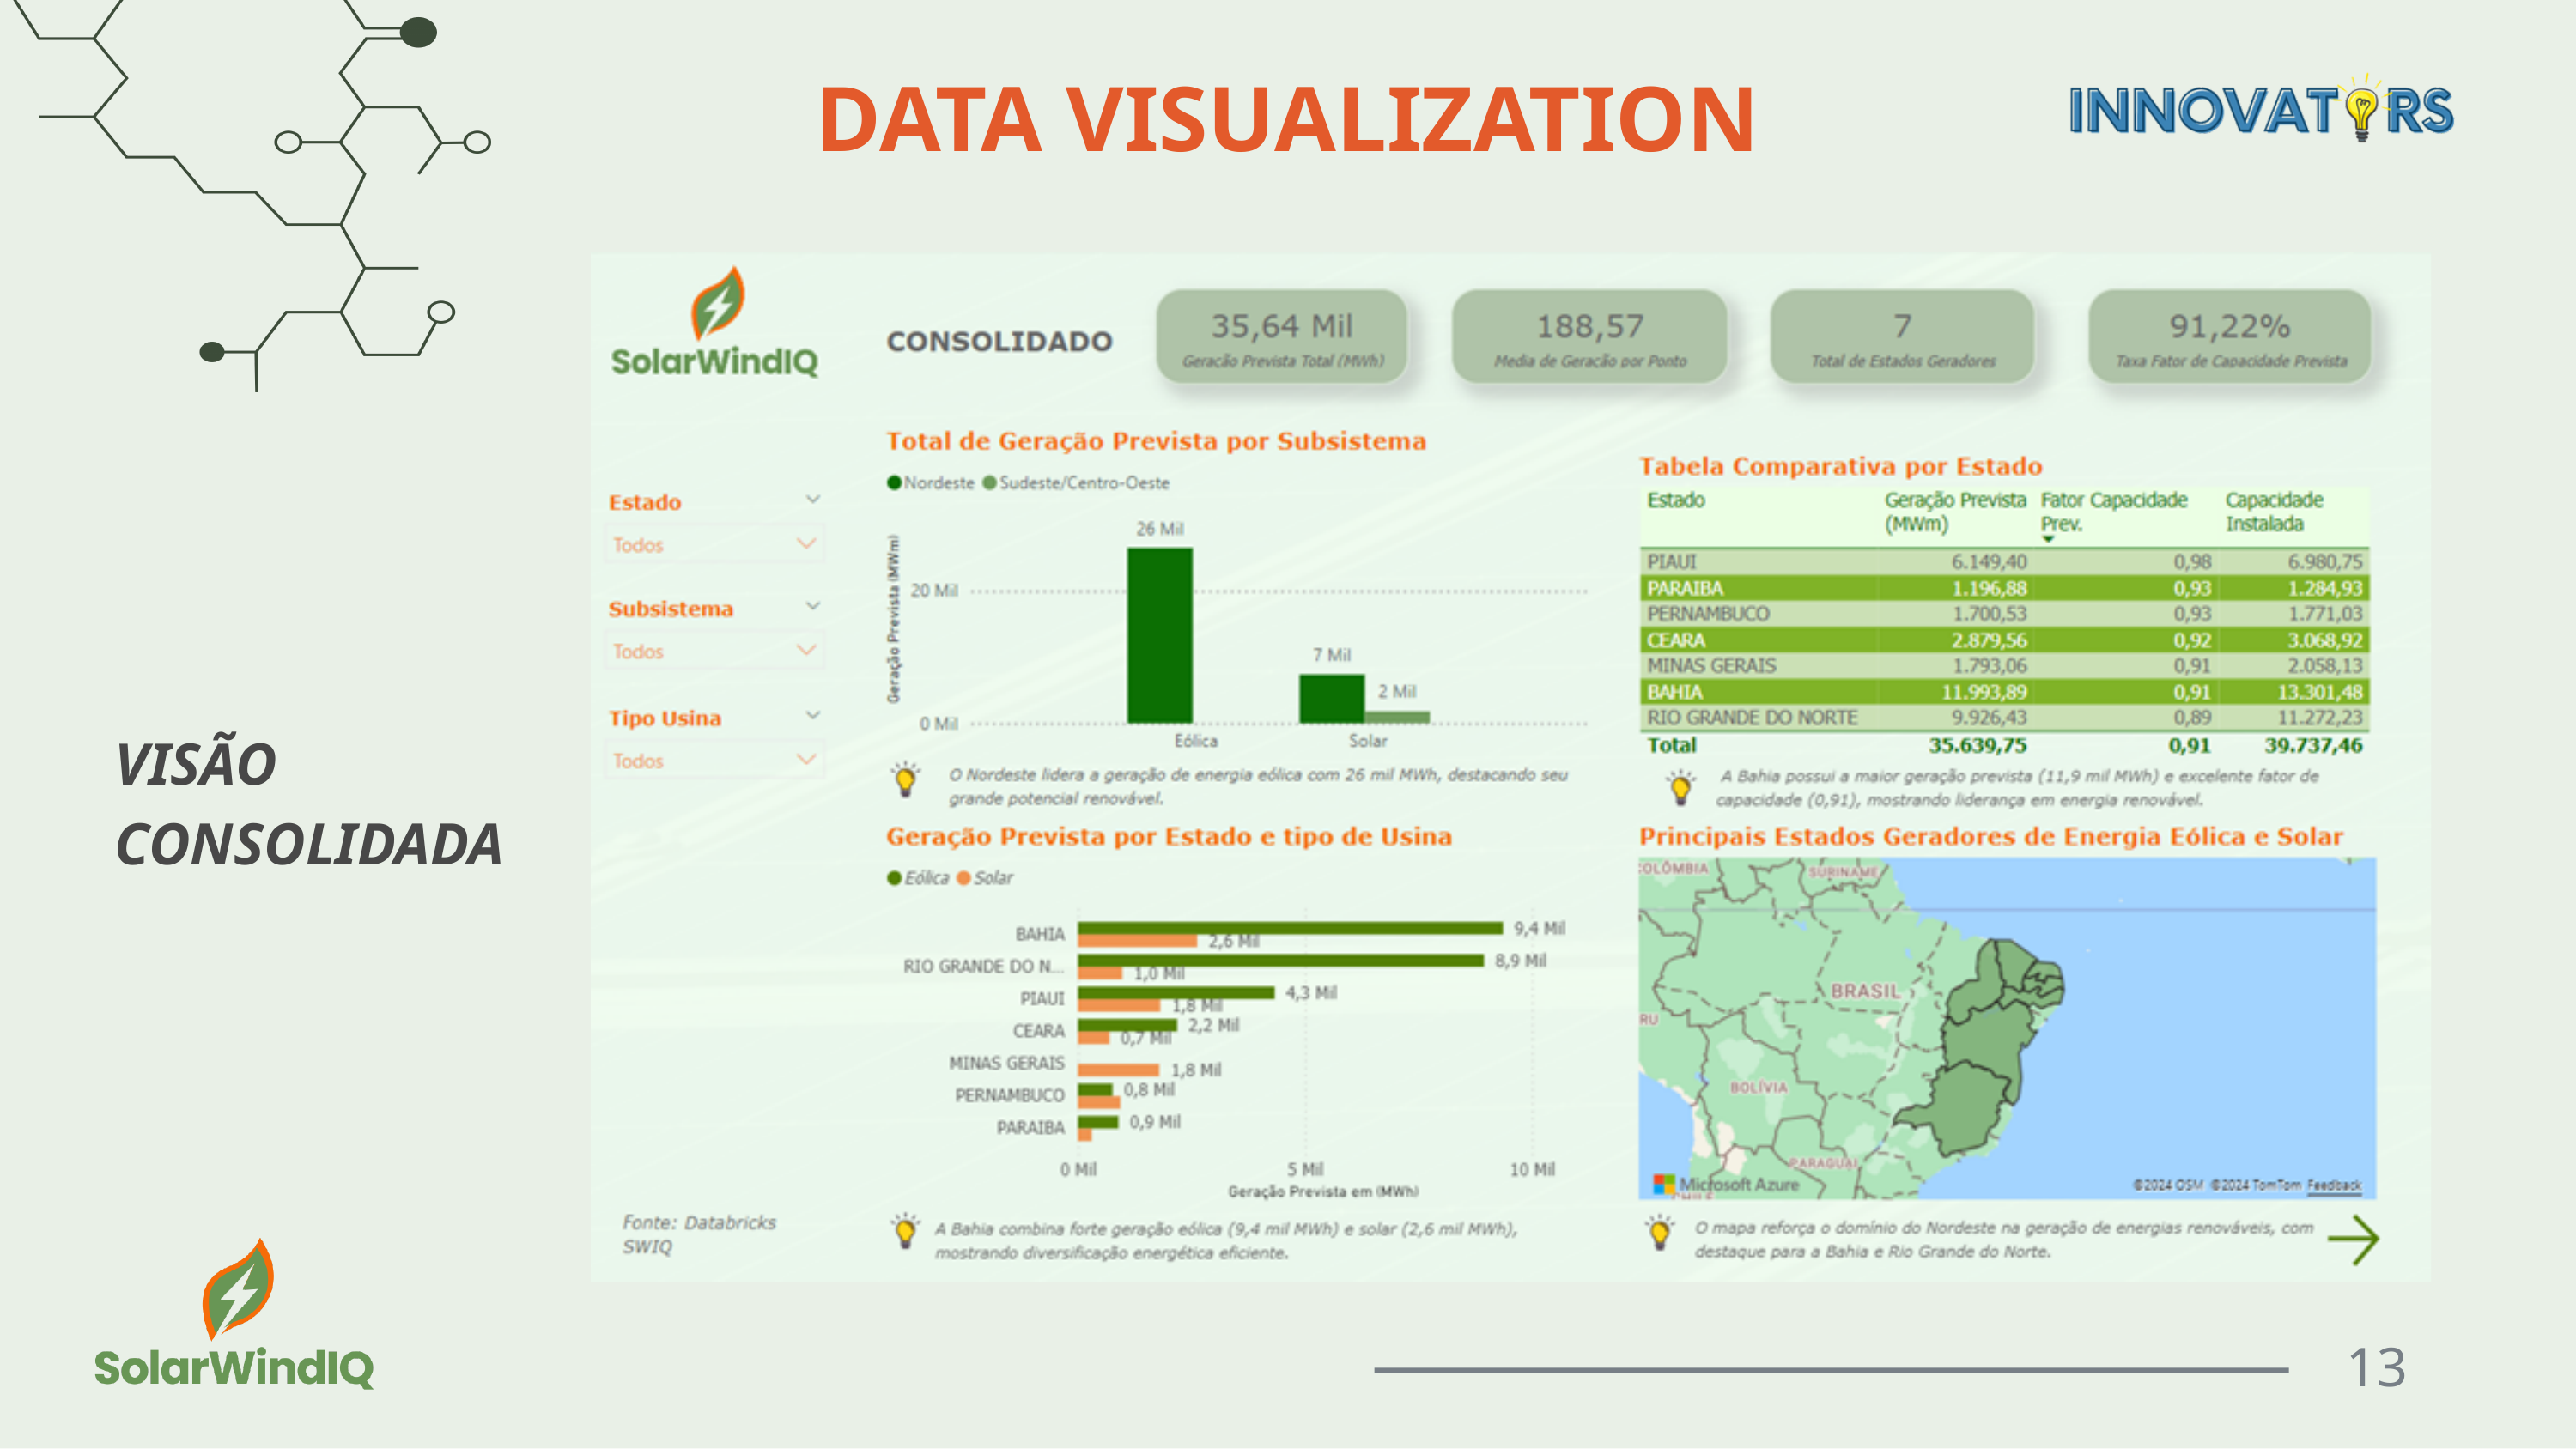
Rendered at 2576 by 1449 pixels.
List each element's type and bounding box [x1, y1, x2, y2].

text_box [0, 0, 2576, 1449]
